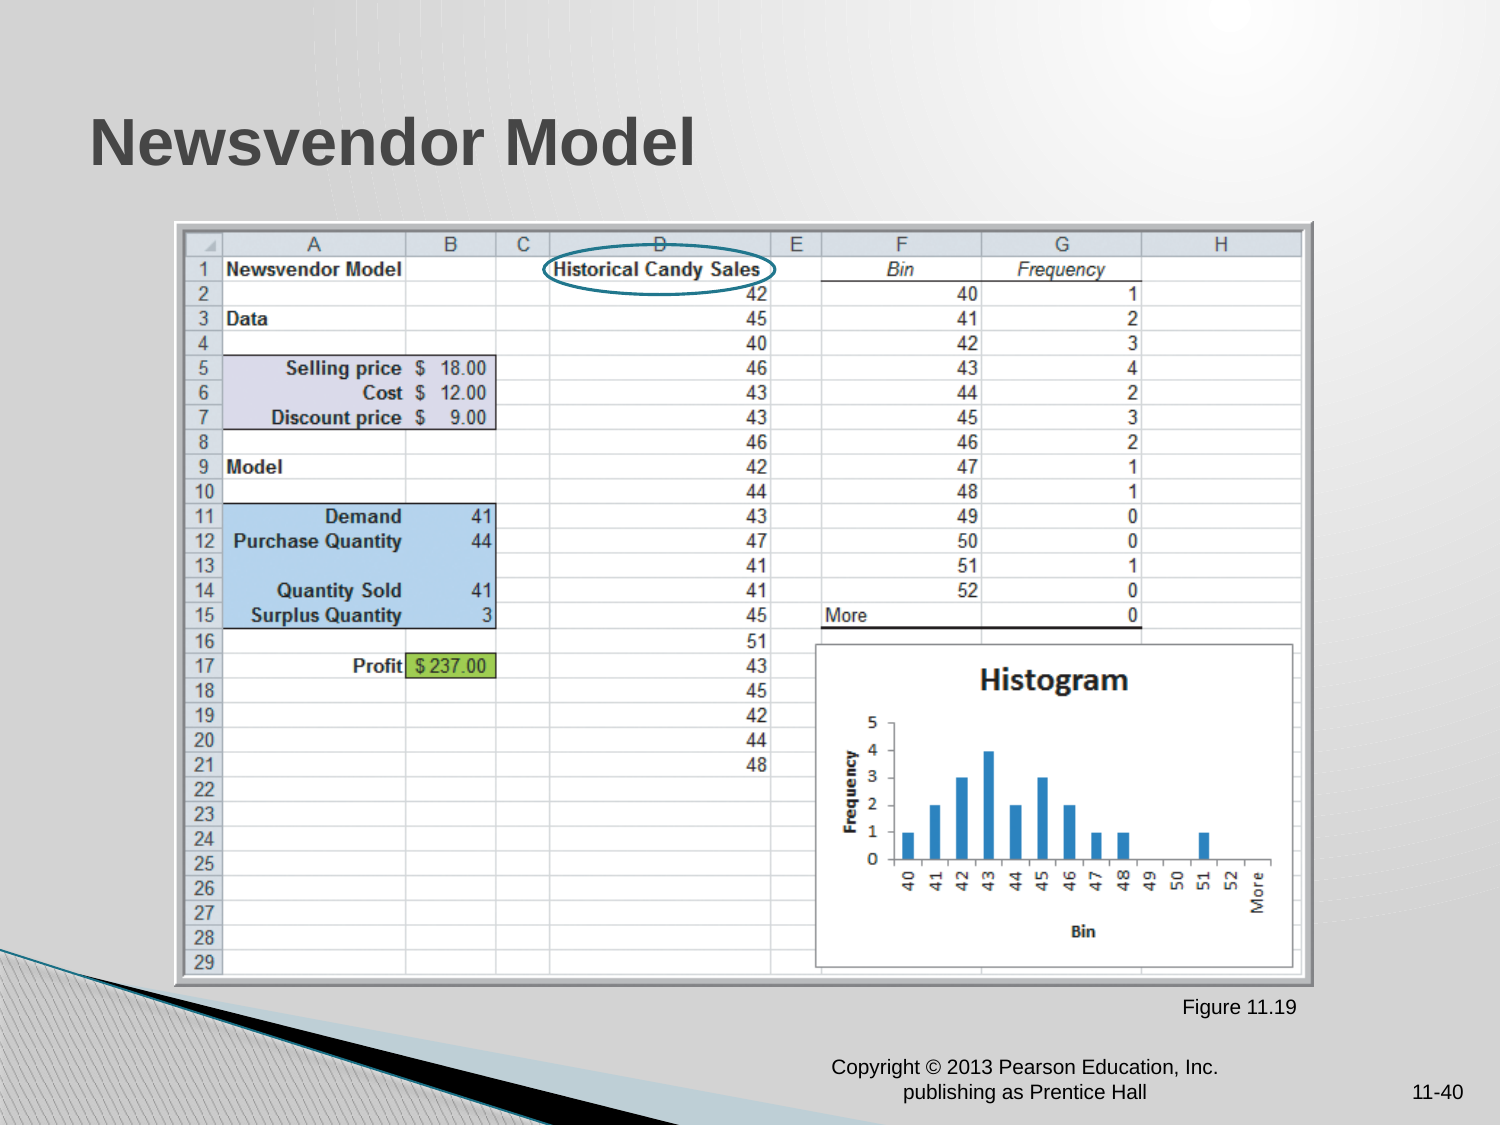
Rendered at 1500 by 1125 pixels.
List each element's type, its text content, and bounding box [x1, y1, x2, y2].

footer Copyright © 2013 Pearson Education, Inc. publishing as Prentice Hall [812, 1051, 1238, 1112]
picture [174, 221, 1314, 987]
slide_number 11-40 [1362, 1051, 1479, 1112]
text_box Figure 11.19 [1167, 998, 1312, 1026]
title Newsvendor Model [75, 45, 1425, 233]
